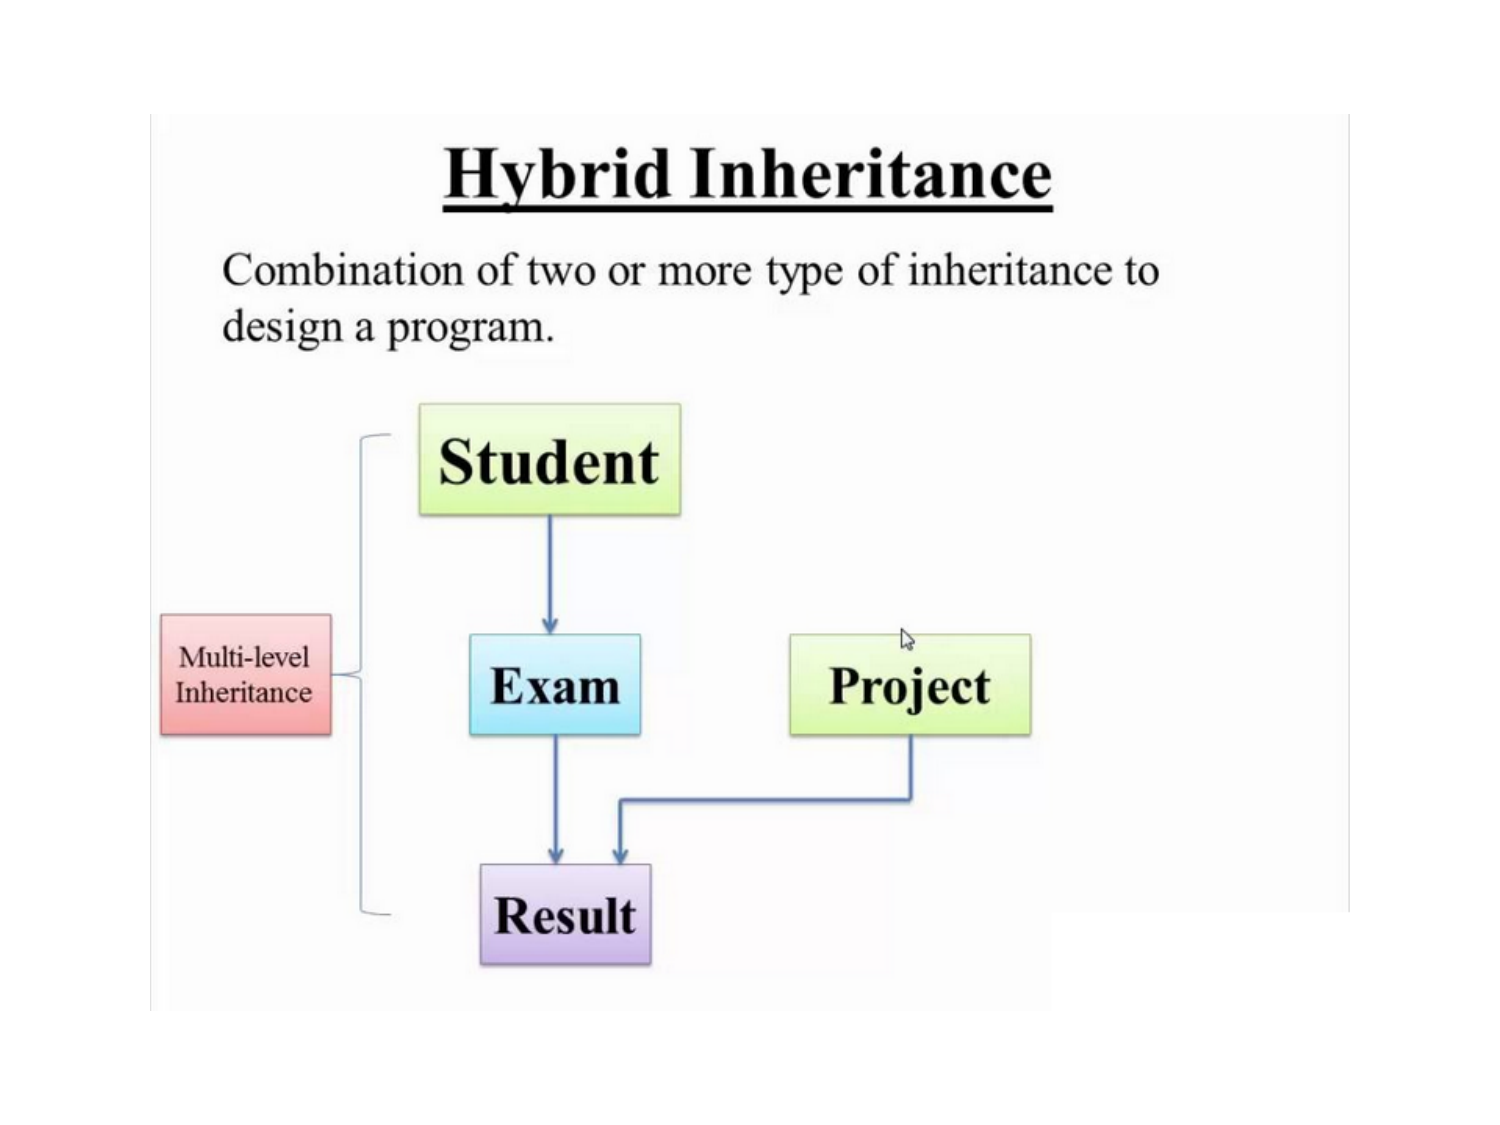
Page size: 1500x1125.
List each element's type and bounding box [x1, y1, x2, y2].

picture [150, 114, 1350, 1011]
